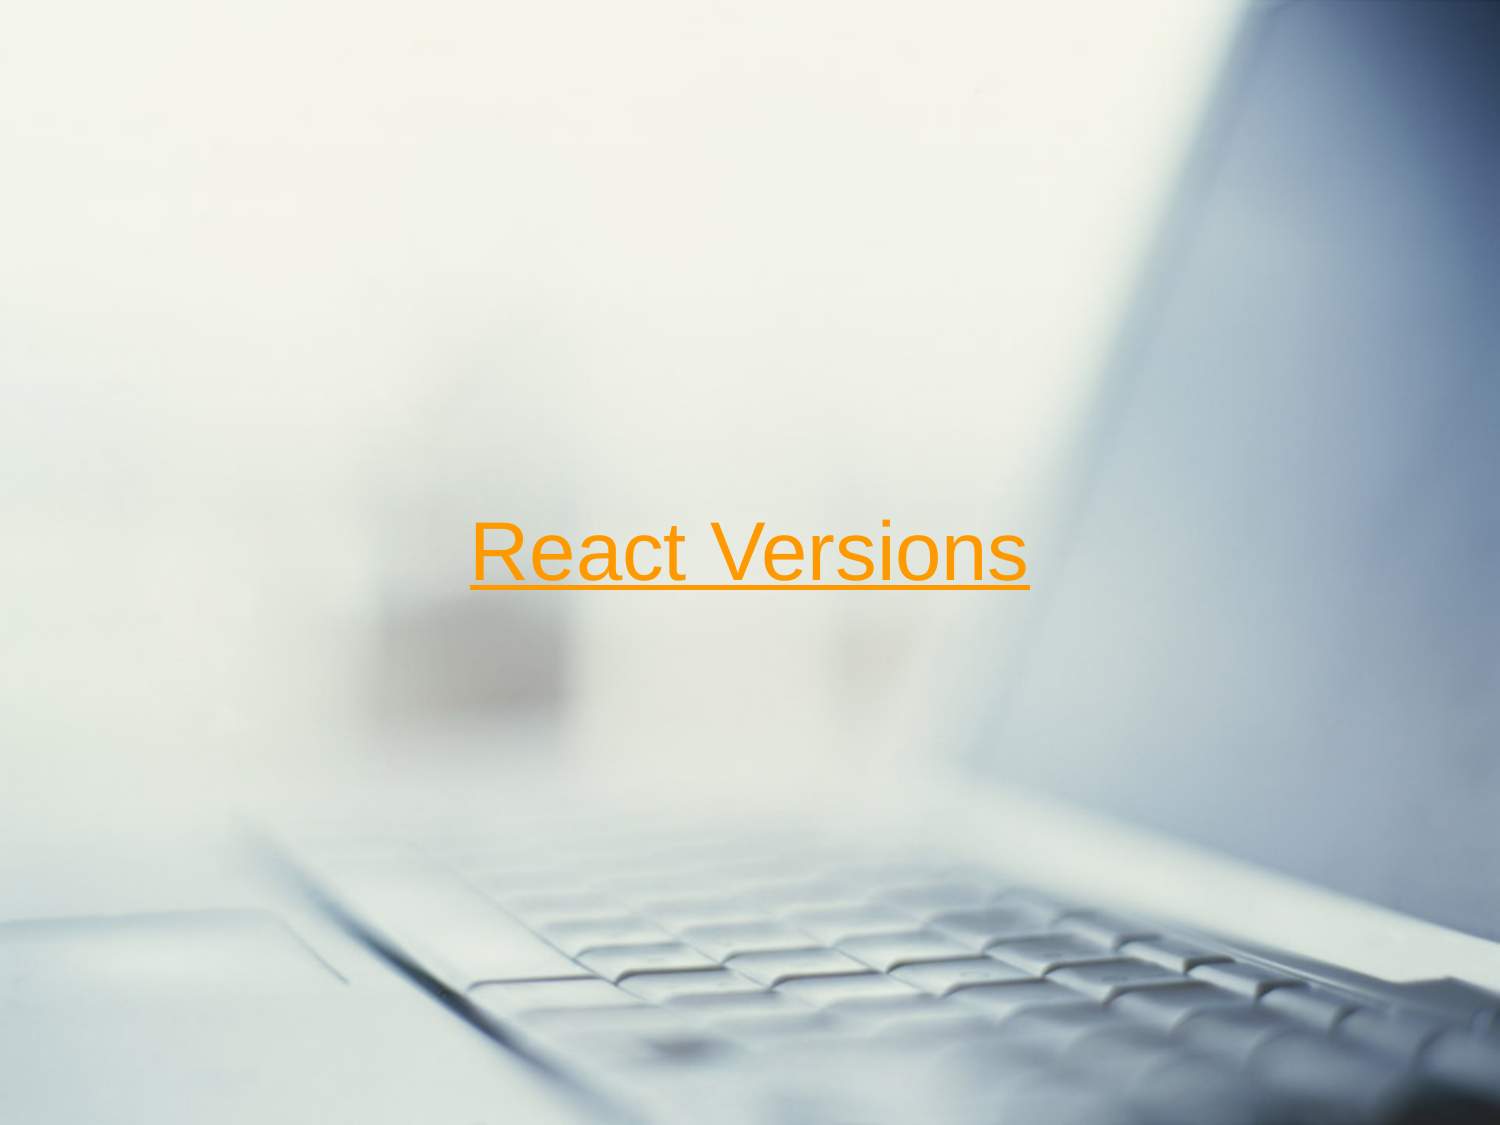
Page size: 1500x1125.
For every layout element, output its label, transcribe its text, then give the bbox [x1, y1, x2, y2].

picture [0, 0, 1500, 1125]
list React Versions [75, 487, 1425, 598]
